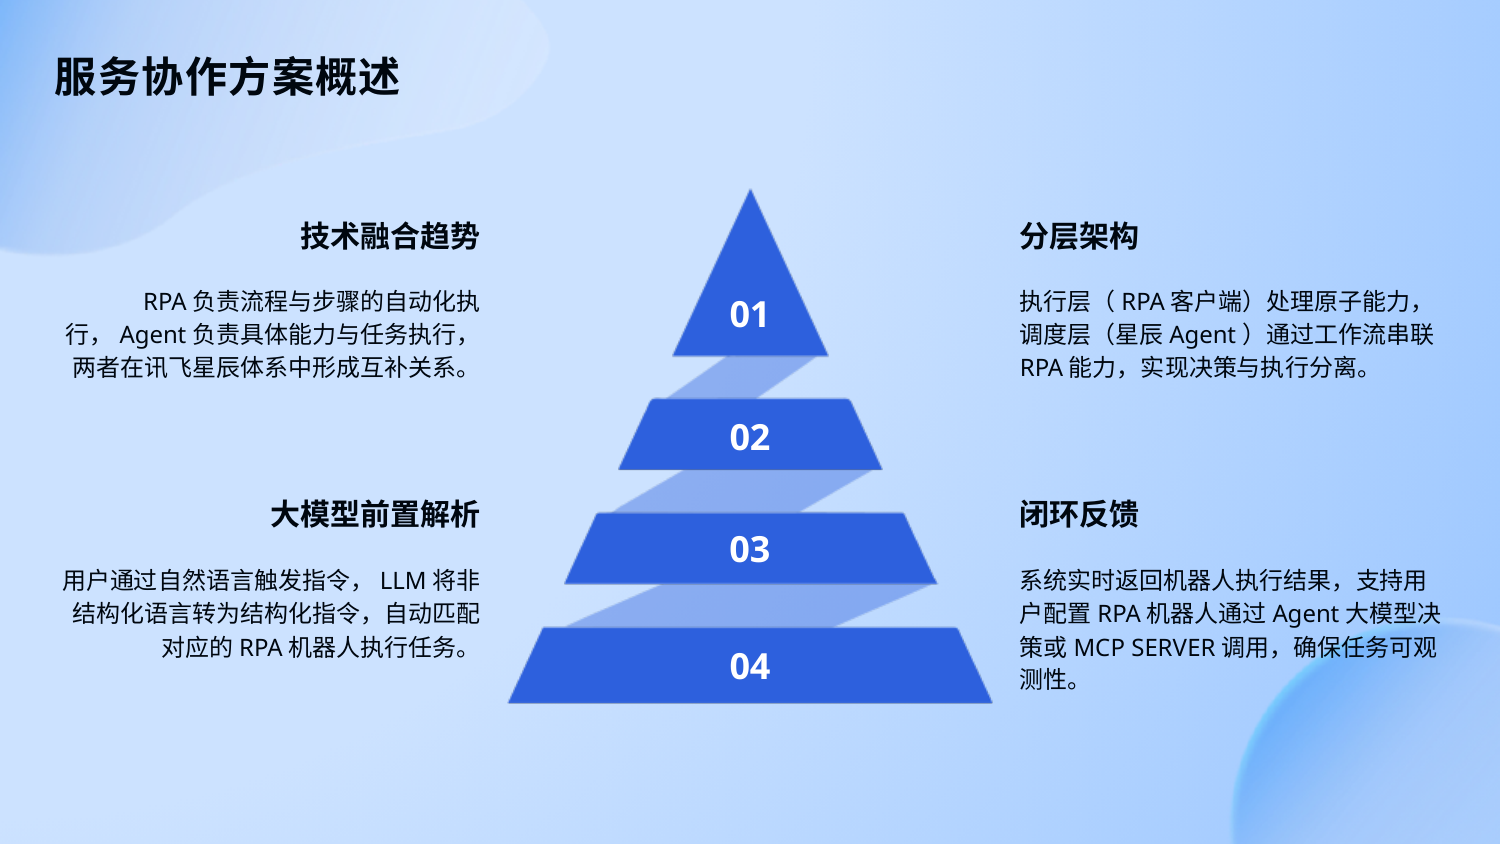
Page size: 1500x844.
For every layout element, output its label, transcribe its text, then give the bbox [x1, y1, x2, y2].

picture [0, 0, 1500, 844]
text_box 执行层（RPA客户端）处理原子能力，调度层（星辰Agent）通过工作流串联RPA能力，实现决策与执行分离。 [1004, 267, 1458, 397]
text_box 系统实时返回机器人执行结果，支持用户配置RPA机器人通过Agent大模型决策或MCP SERVER调用，确保任务可观测性。 [1004, 546, 1458, 709]
text_box 用户通过自然语言触发指令，LLM将非结构化语言转为结构化指令，自动匹配对应的RPA机器人执行任务。 [44, 546, 496, 676]
text_box 分层架构 [1004, 204, 1458, 267]
text_box 闭环反馈 [1004, 482, 1458, 544]
text_box 服务协作方案概述 [39, 25, 1383, 117]
text_box 大模型前置解析 [44, 482, 496, 544]
text_box RPA负责流程与步骤的自动化执行，Agent负责具体能力与任务执行，两者在讯飞星辰体系中形成互补关系。 [44, 267, 496, 397]
text_box 技术融合趋势 [44, 204, 496, 267]
